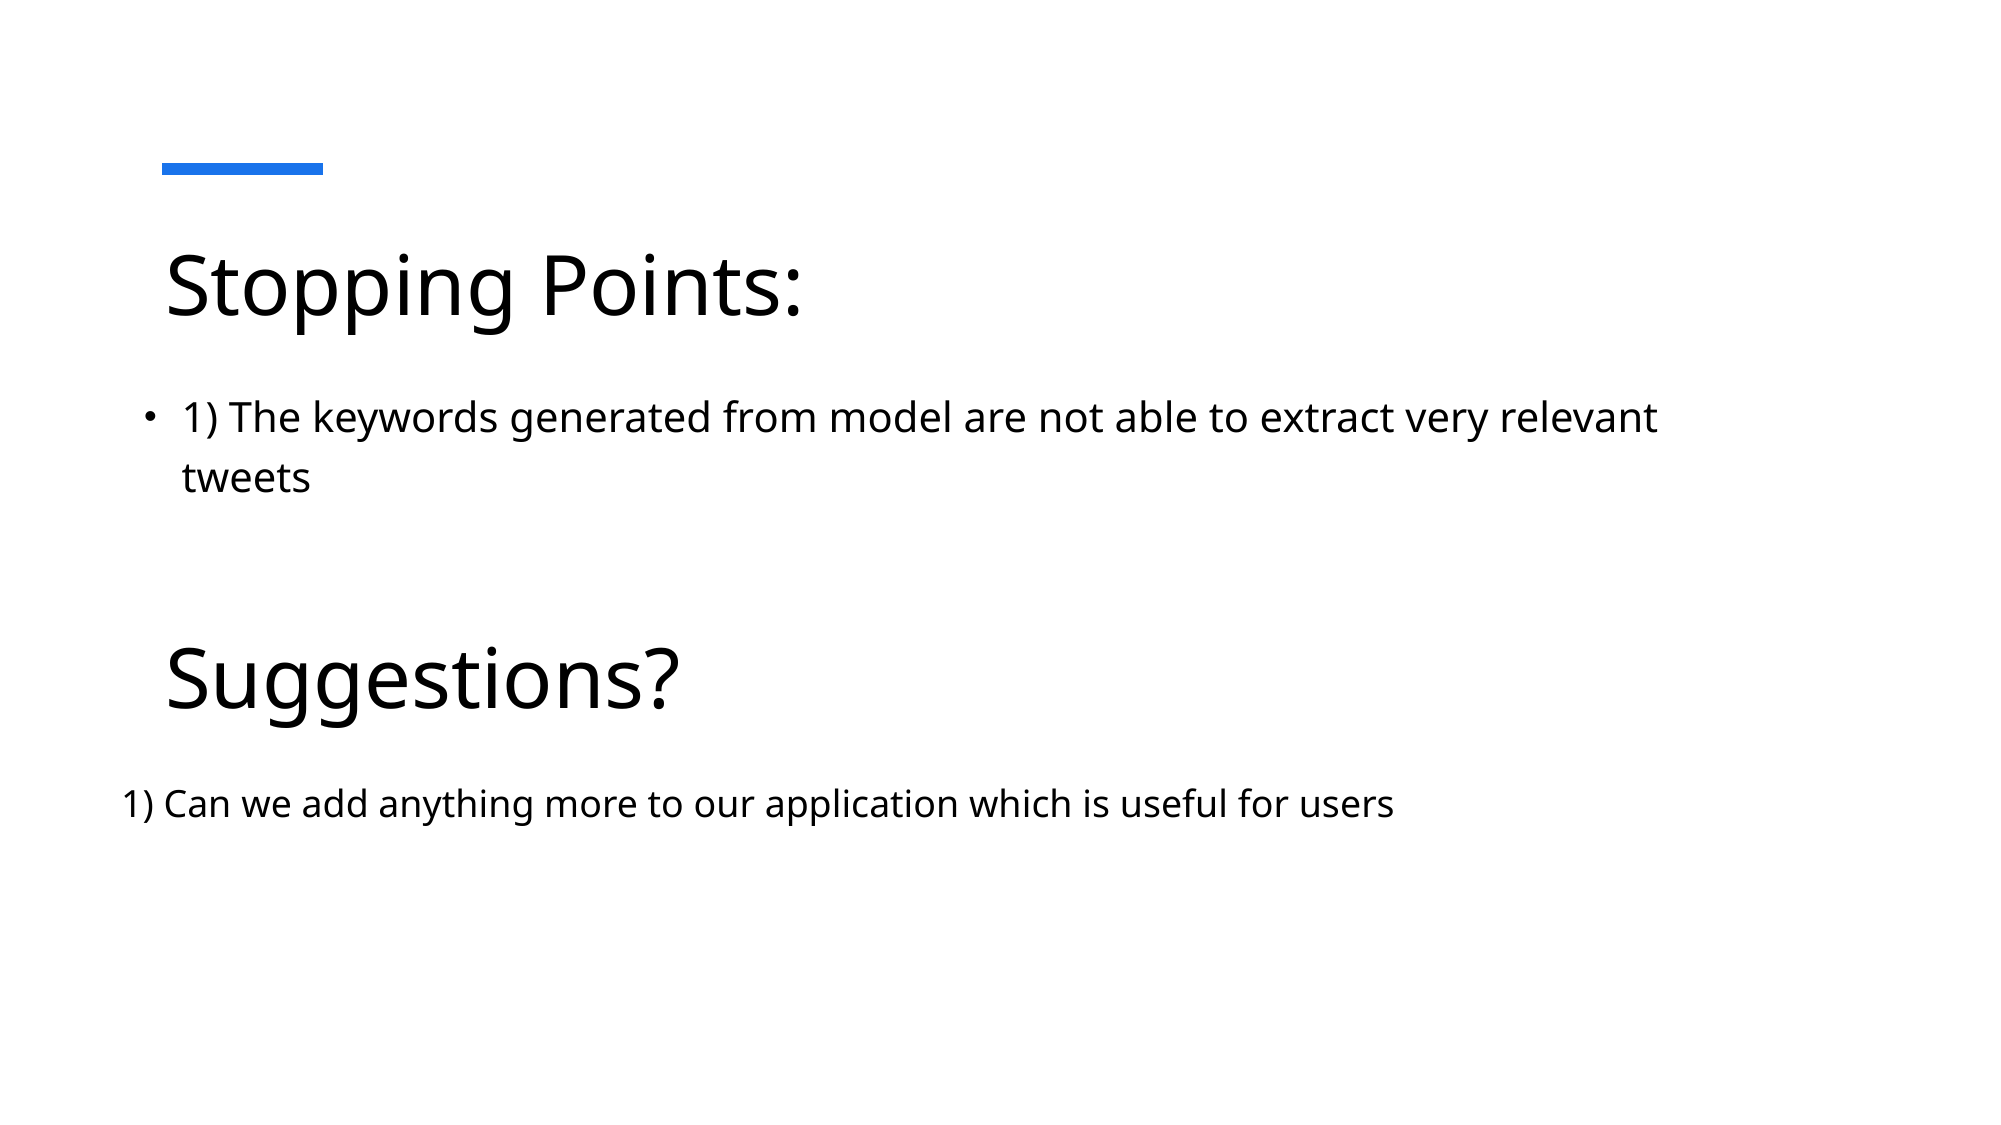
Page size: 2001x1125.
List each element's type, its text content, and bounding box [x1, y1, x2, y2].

text_box 1) Can we add anything more to our application which is useful for users [106, 772, 1411, 833]
title Stopping Points: [150, 224, 1850, 441]
text_box Suggestions? [150, 617, 1850, 834]
list 1) The keywords generated from model are not able to extract very relevant tweets [129, 373, 1764, 508]
